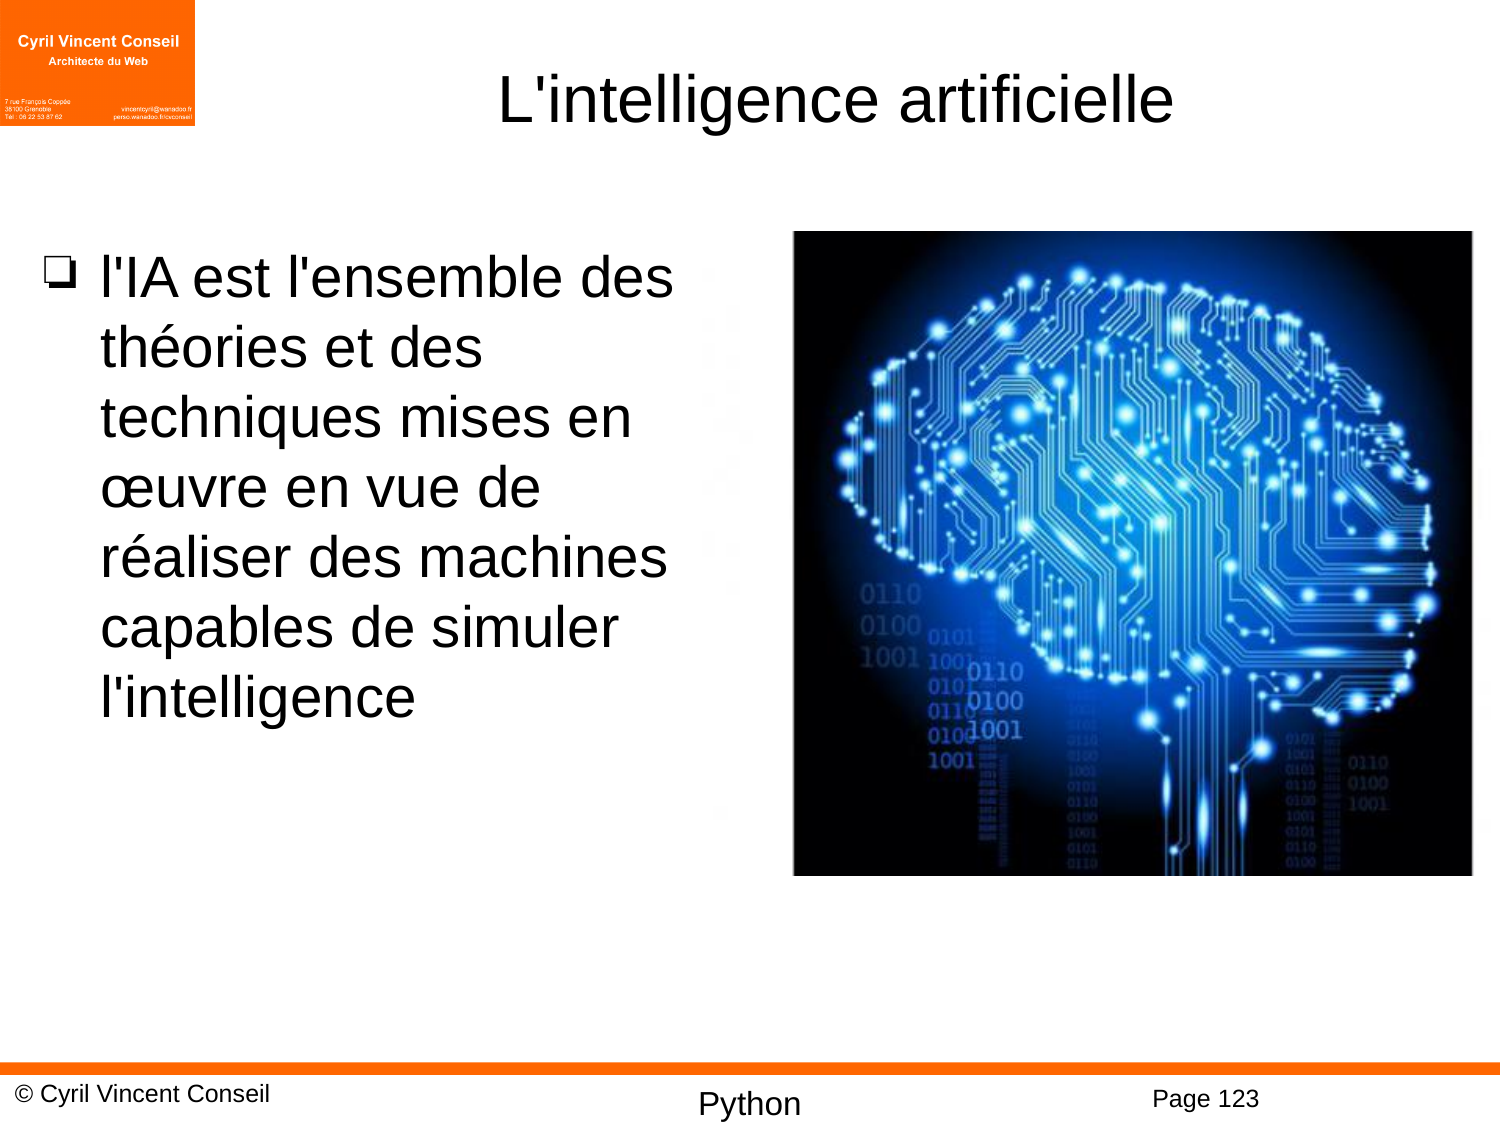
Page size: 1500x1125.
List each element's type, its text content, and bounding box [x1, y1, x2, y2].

title L'intelligence artificielle [194, 2, 1480, 190]
list l'IA est l'ensemble des théories et des techniques mises en œuvre en vue de réaliser des machines capables de simuler l'intelligence [29, 231, 750, 1059]
picture [702, 231, 1500, 876]
picture [0, 0, 195, 126]
